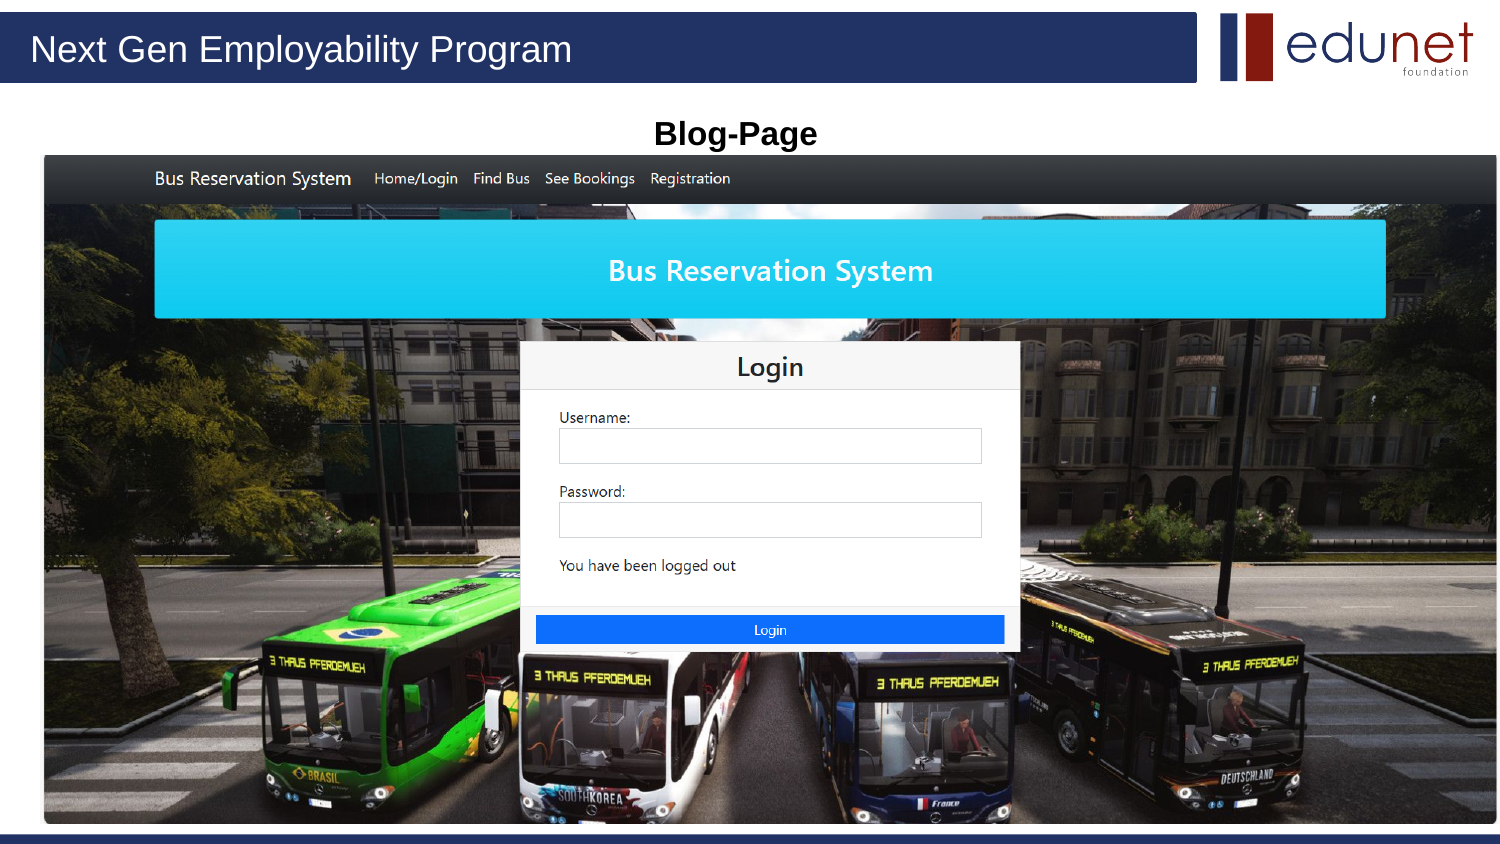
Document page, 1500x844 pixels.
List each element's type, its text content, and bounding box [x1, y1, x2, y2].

title Blog-Page [89, 79, 1383, 154]
picture [1279, 14, 1482, 83]
picture [39, 155, 1500, 824]
